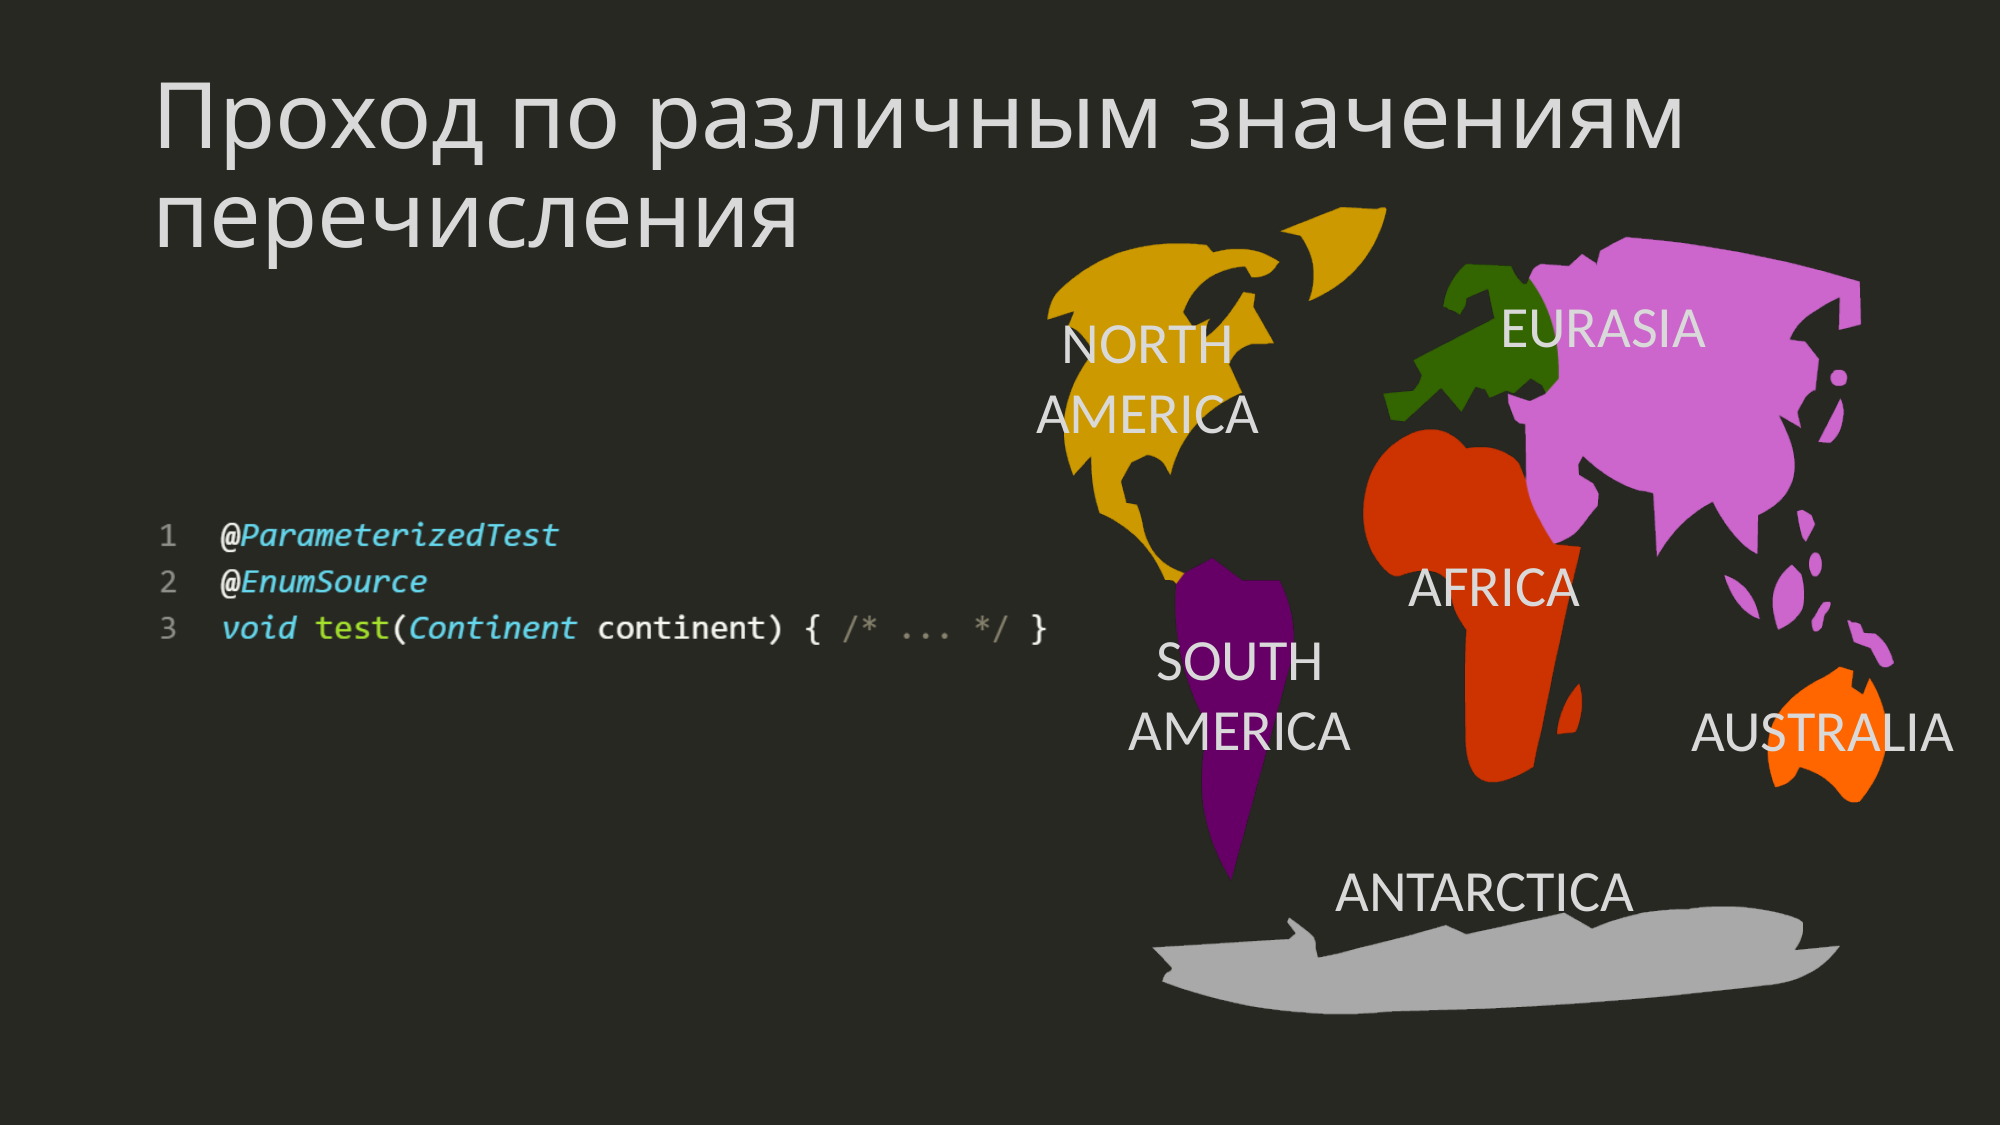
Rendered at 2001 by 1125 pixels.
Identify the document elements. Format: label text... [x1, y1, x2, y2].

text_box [999, 206, 1971, 1015]
title Проход по различным значениям перечисления [137, 59, 1863, 278]
picture [114, 468, 999, 695]
